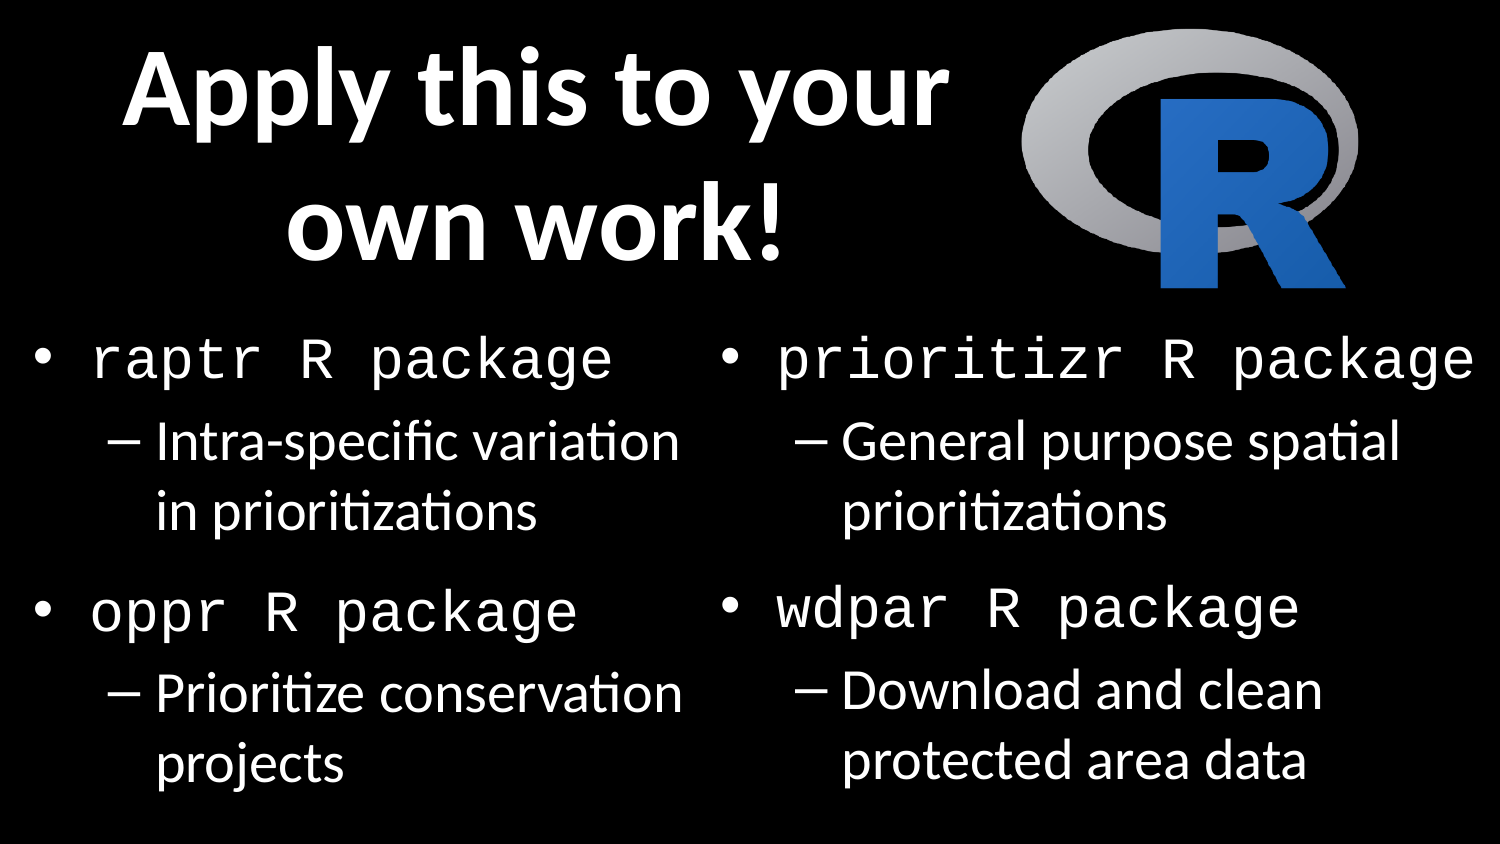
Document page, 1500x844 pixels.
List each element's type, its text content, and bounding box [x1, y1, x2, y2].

title Apply this to your own work! [21, 18, 1054, 277]
list wdpar R package Download and clean protected area data [740, 580, 1472, 829]
text_box oppr R package Prioritize conservation projects [18, 580, 740, 834]
text_box prioritizr R package General purpose spatial prioritizations [704, 313, 1500, 580]
text_box raptr R package Intra-specific variation in prioritizations [18, 313, 704, 580]
picture [1021, 27, 1359, 290]
